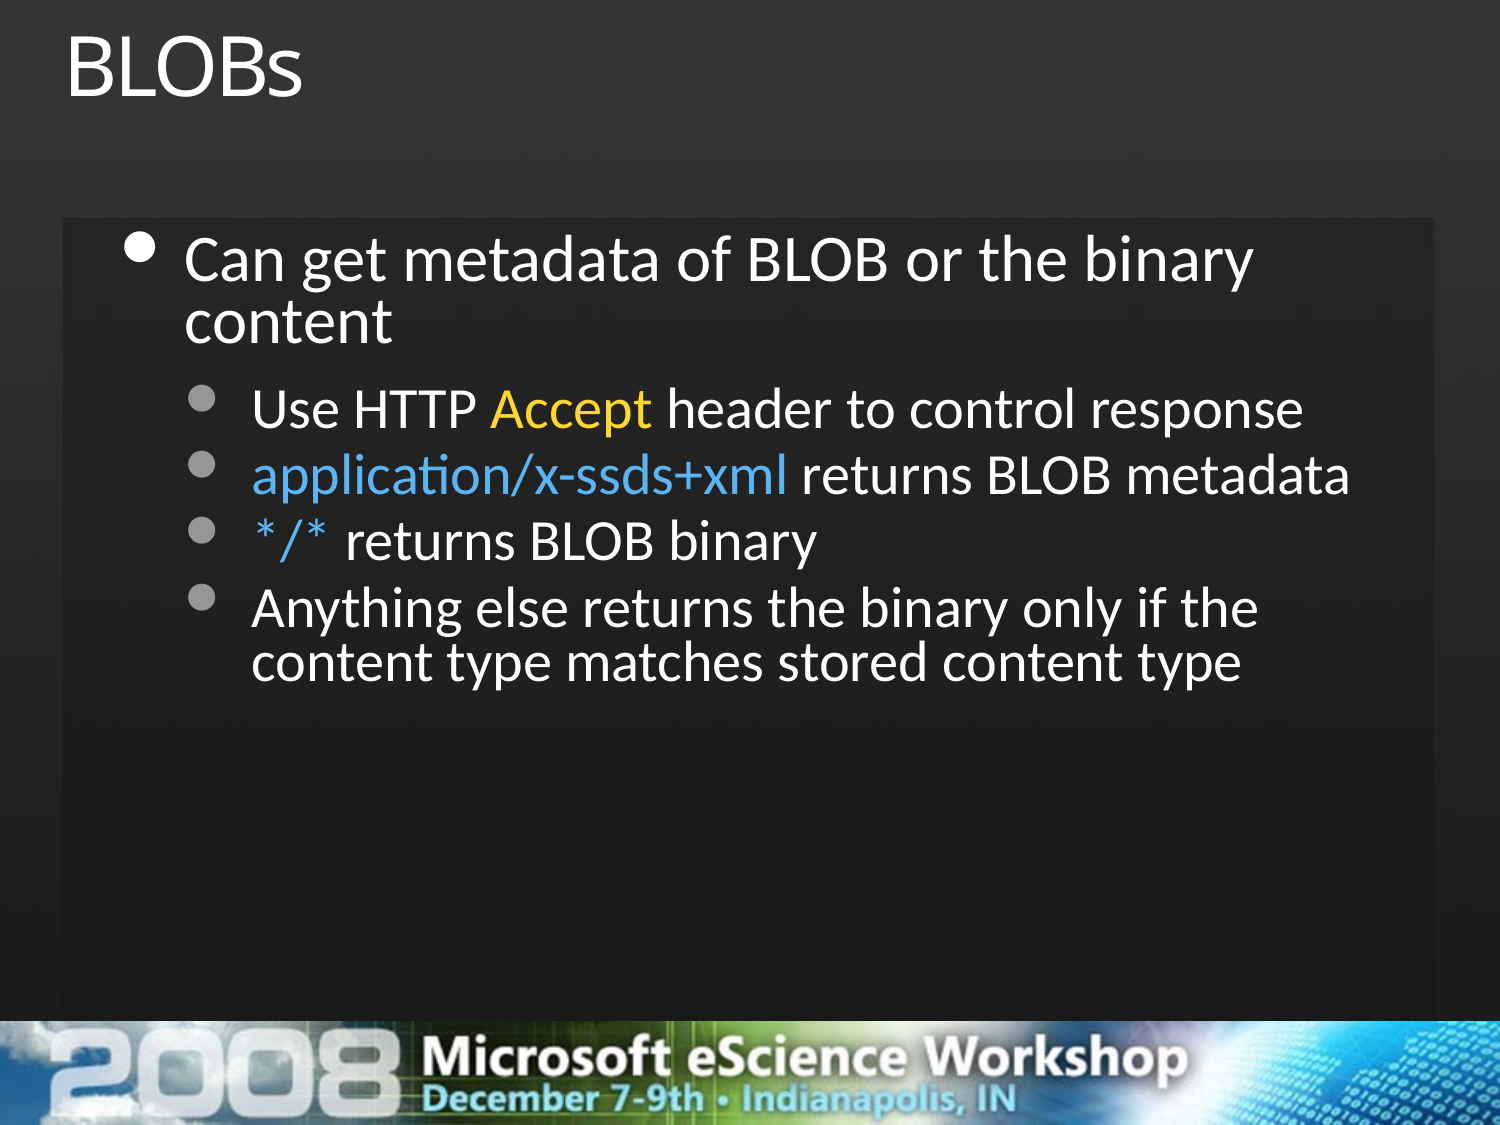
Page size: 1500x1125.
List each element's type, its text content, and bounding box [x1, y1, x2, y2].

title BLOBs [63, 24, 1438, 116]
picture [0, 0, 1500, 1125]
list Can get metadata of BLOB or the binary content Use HTTP Accept header to control response application/x-ssds+xml returns BLOB metadata */* returns BLOB binary Anything else returns the binary only if the content type matches stored content type [119, 231, 1379, 707]
